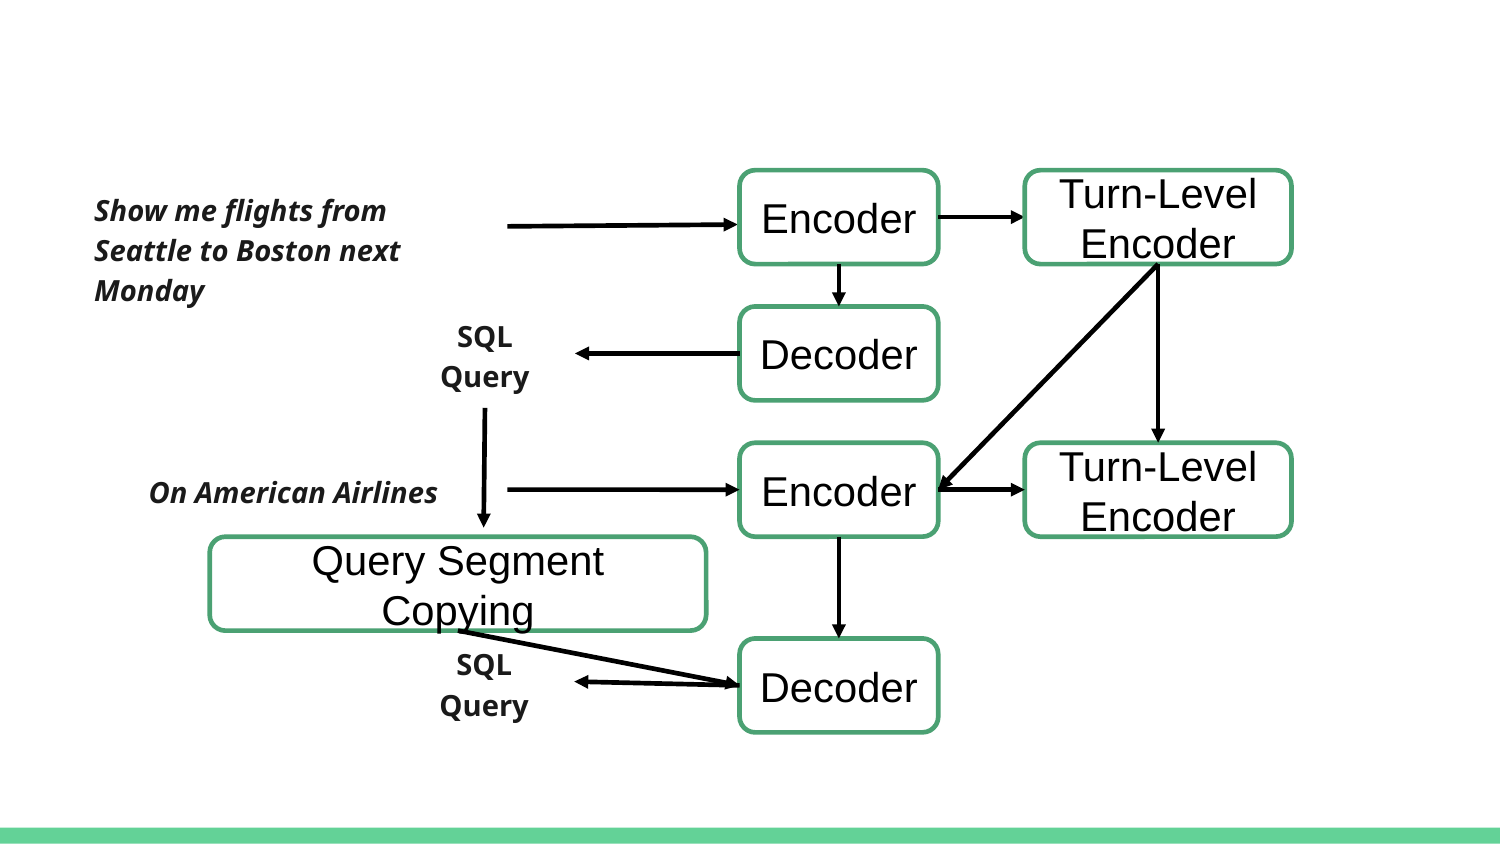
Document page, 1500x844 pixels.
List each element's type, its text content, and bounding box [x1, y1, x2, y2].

text_box Turn-Level Encoder [1024, 442, 1292, 537]
text_box Encoder [739, 170, 939, 265]
text_box SQL Query [394, 627, 575, 736]
text_box Decoder [739, 638, 939, 733]
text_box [457, 630, 740, 686]
text_box Decoder [739, 306, 932, 401]
text_box Show me flights from Seattle to Boston next Monday [79, 171, 508, 281]
text_box Encoder [739, 442, 939, 537]
text_box Query Segment Copying [209, 536, 707, 631]
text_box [937, 263, 1159, 490]
text_box SQL Query [394, 298, 575, 408]
text_box On American Airlines [79, 435, 508, 545]
text_box Turn-Level Encoder [1024, 170, 1292, 265]
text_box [574, 681, 740, 686]
